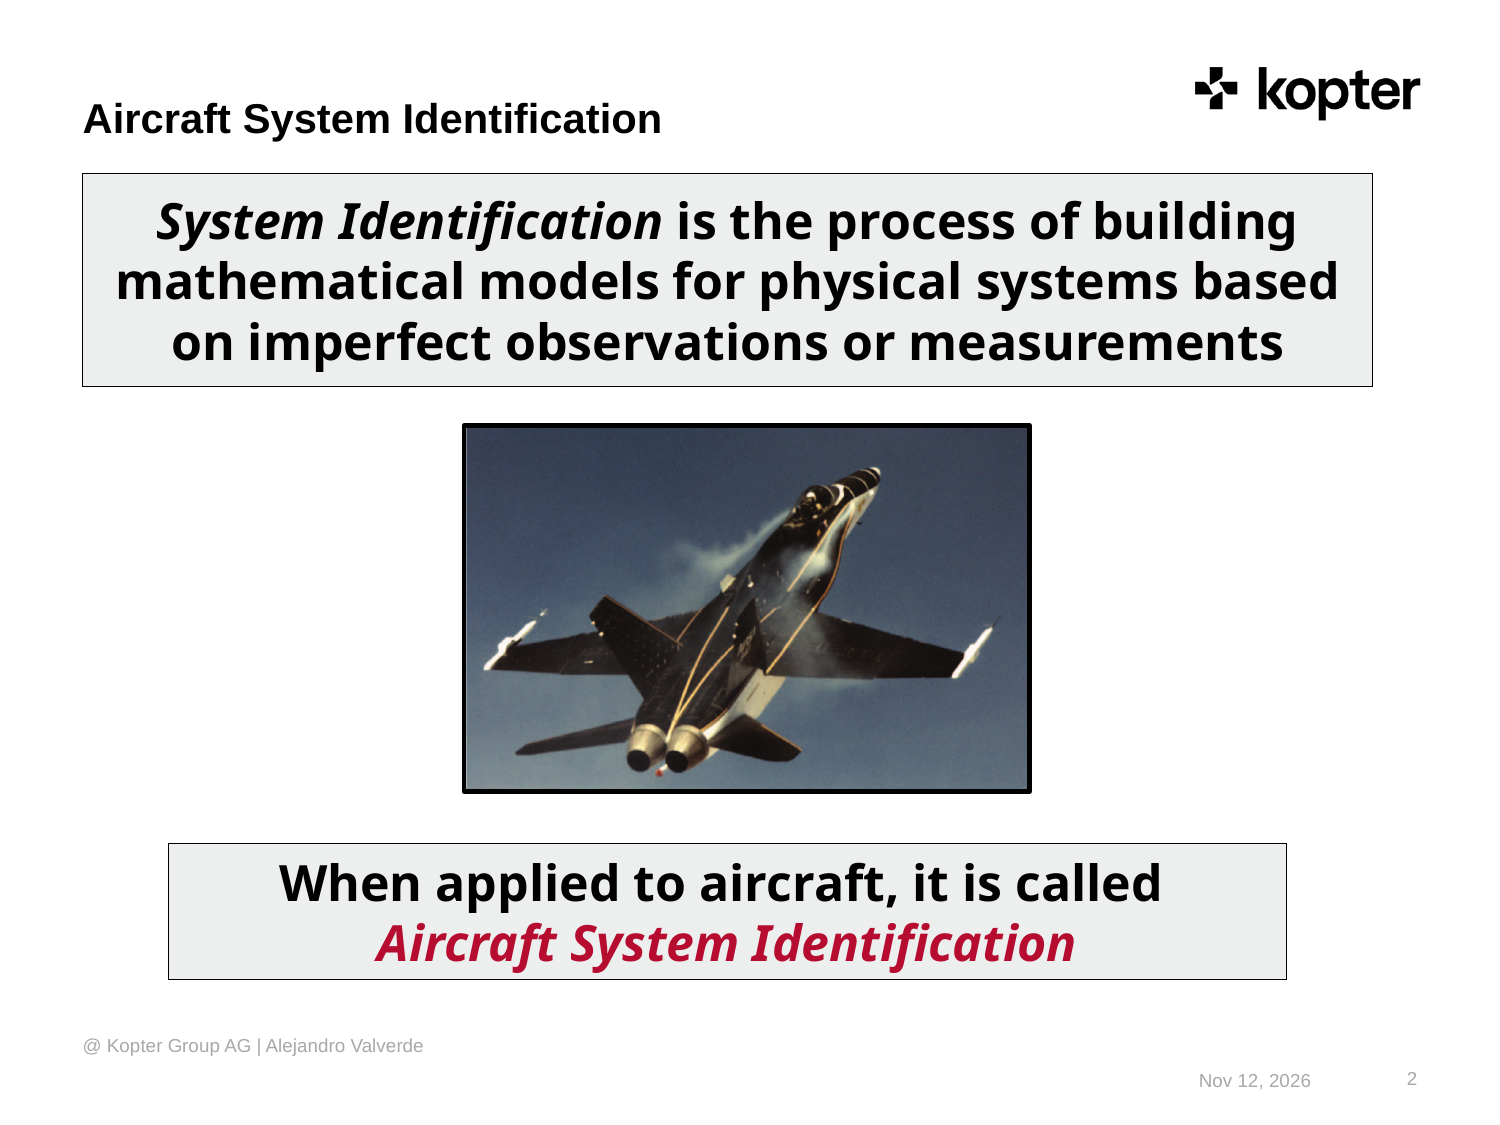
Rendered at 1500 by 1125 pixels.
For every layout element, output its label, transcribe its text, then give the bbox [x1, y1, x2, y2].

text_box When applied to aircraft, it is called Aircraft System Identification [168, 843, 1287, 980]
picture [1194, 66, 1421, 121]
text_box System Identification is the process of building mathematical models for physical systems based on imperfect observations or measurements [82, 173, 1373, 387]
picture [466, 427, 1028, 790]
title Aircraft System Identification [82, 64, 1153, 142]
slide_number 25-Feb-18 [1181, 1069, 1329, 1099]
list @ Kopter Group AG | Alejandro Valverde [82, 1033, 703, 1063]
slide_number 2 [1328, 1067, 1418, 1097]
